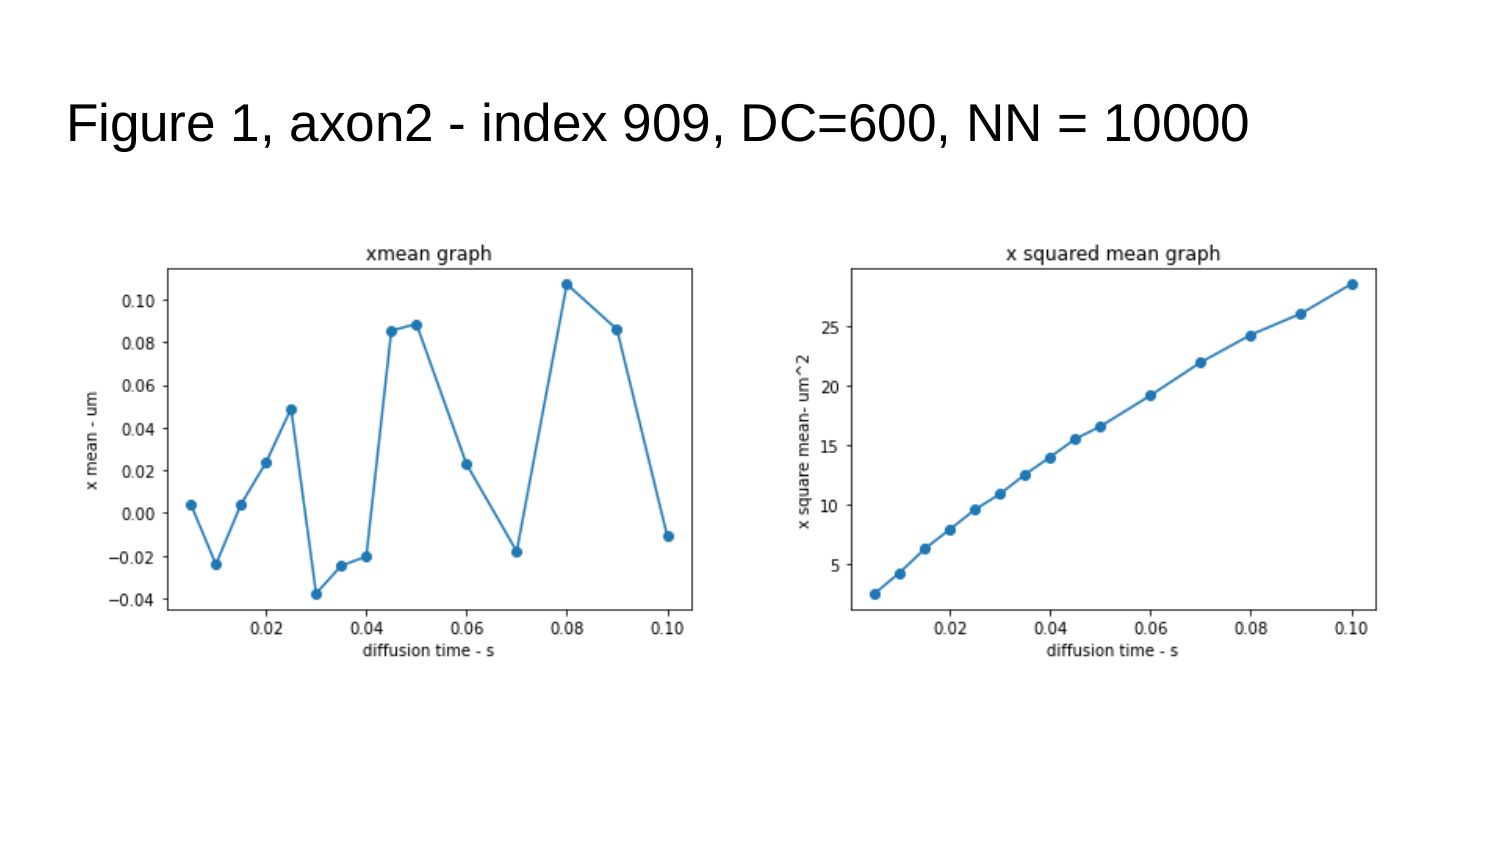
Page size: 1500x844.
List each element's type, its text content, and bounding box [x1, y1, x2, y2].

picture [75, 234, 701, 670]
title Figure 1, axon2 - index 909, DC=600, NN = 10000 [51, 72, 1449, 167]
picture [787, 234, 1385, 670]
